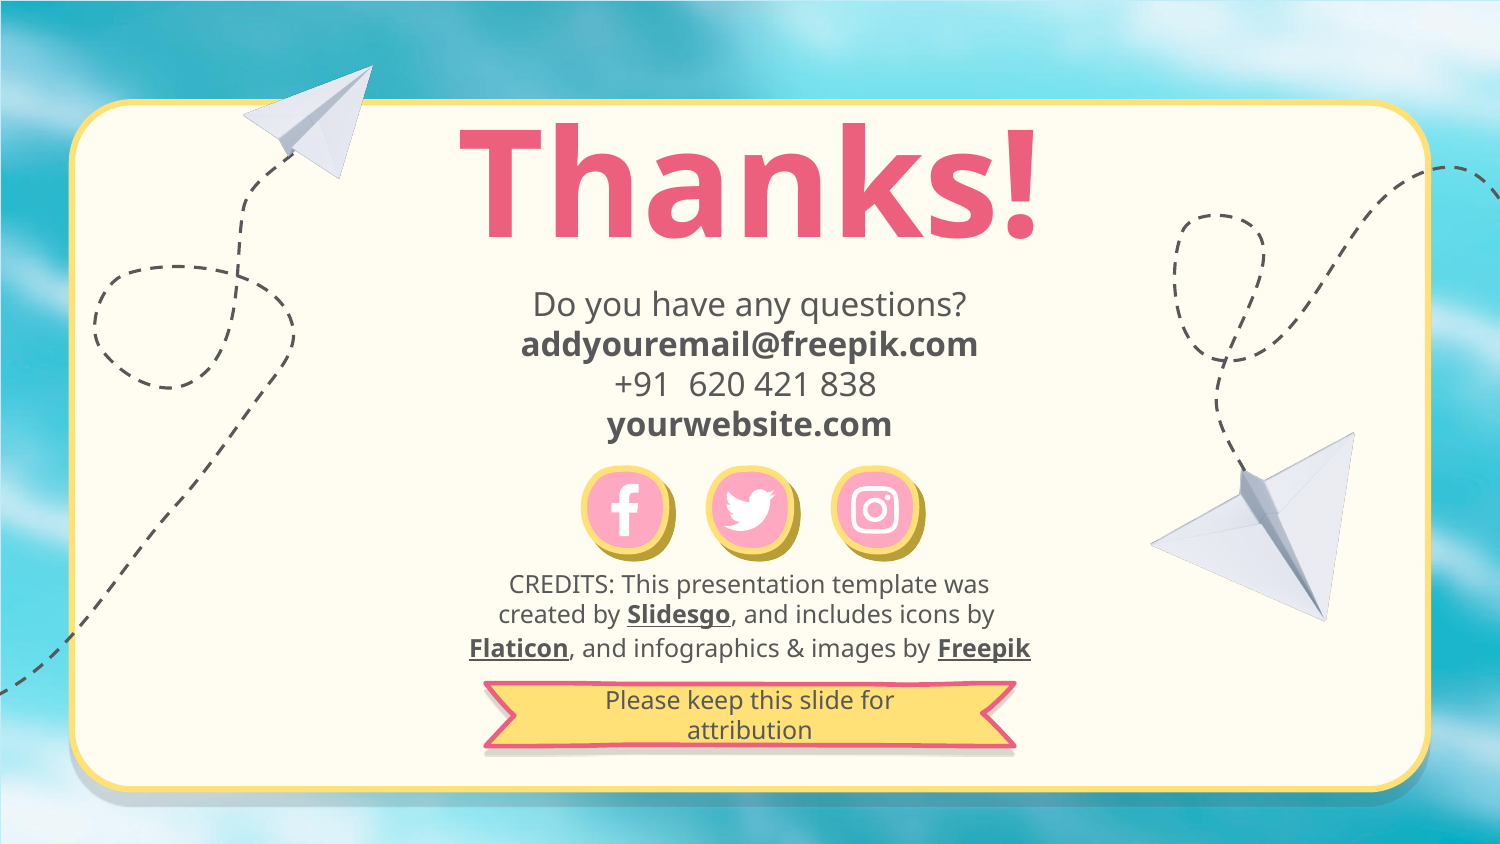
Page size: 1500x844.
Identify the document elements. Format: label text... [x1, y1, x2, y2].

title Thanks! [434, 98, 1066, 258]
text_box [583, 468, 917, 552]
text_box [0, 65, 374, 696]
subtitle Do you have any questions? addyouremail@freepik.com +91 620 421 838 yourwebsite.com [468, 272, 1032, 453]
text_box [485, 683, 1015, 747]
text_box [1138, 166, 1500, 677]
picture [2, 2, 1500, 166]
text_box Please keep this slide for attribution [529, 692, 971, 737]
picture [2, 677, 1500, 844]
